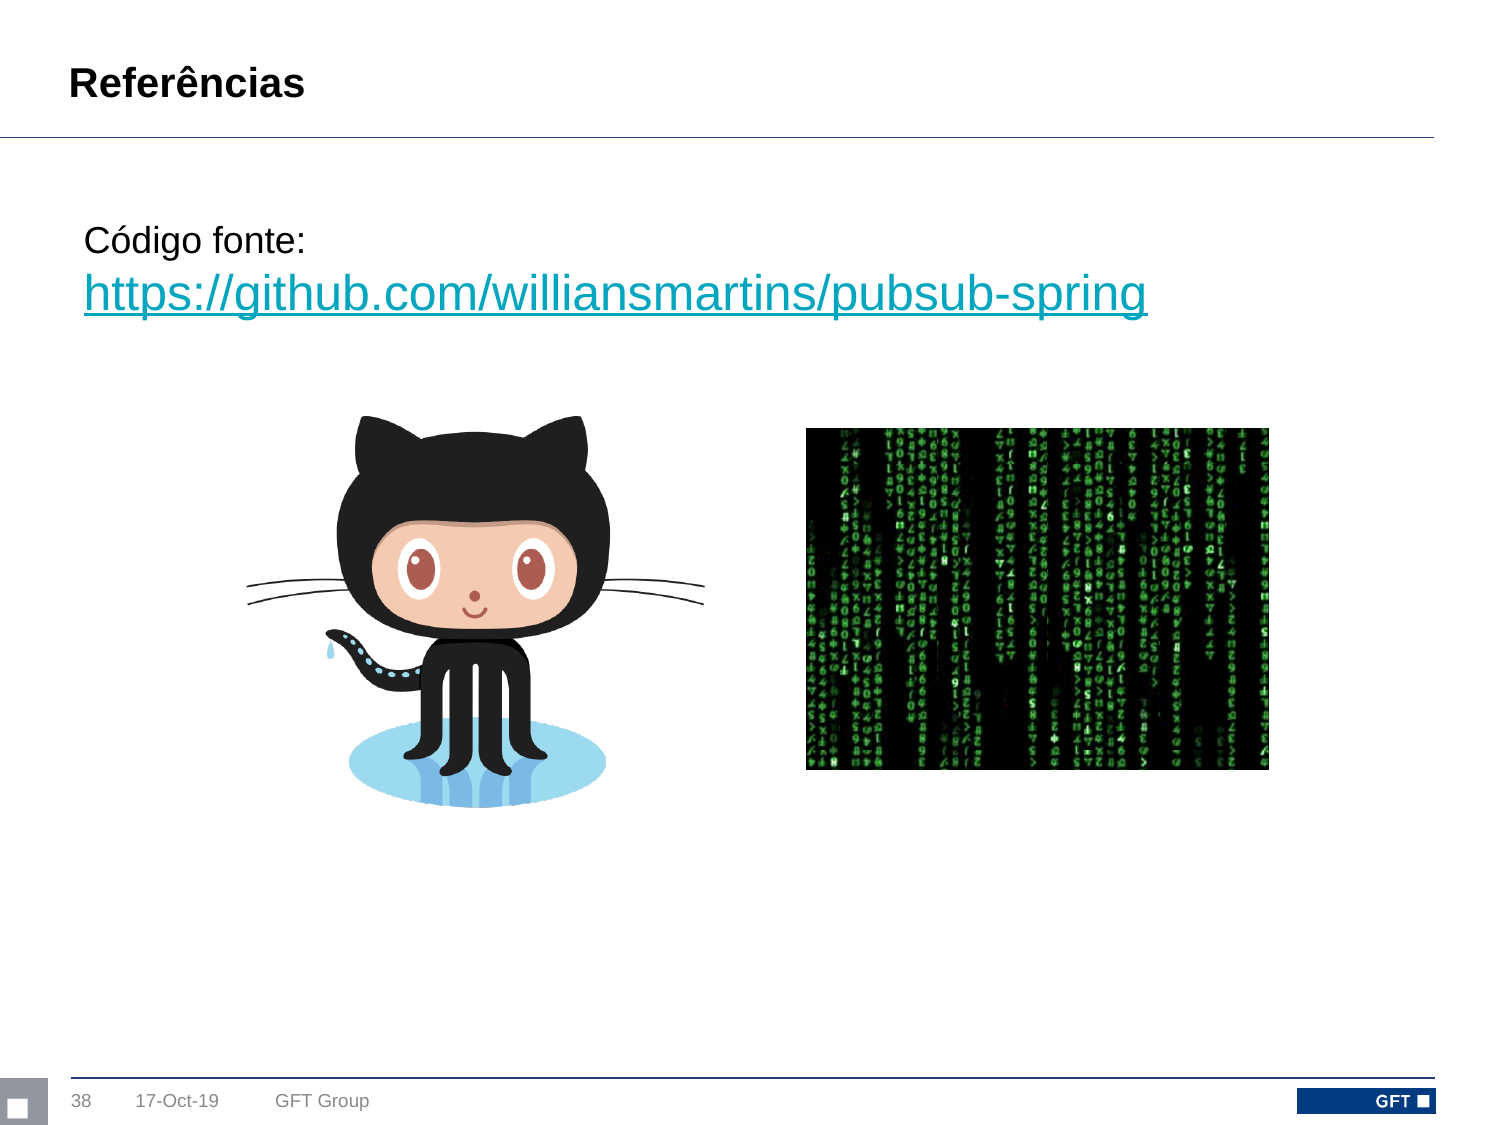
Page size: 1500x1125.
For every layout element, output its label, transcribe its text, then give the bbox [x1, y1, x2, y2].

picture [0, 1078, 48, 1125]
picture [806, 428, 1269, 770]
text_box Código fonte: https://github.com/williansmartins/pubsub-spring [68, 208, 1444, 633]
picture [1297, 1088, 1436, 1114]
title Referências [68, 55, 1444, 109]
picture [230, 407, 721, 816]
footer GFT Group [275, 1089, 991, 1113]
slide_number 17-Oct-19 [135, 1089, 266, 1113]
slide_number ‹#› [70, 1089, 130, 1113]
